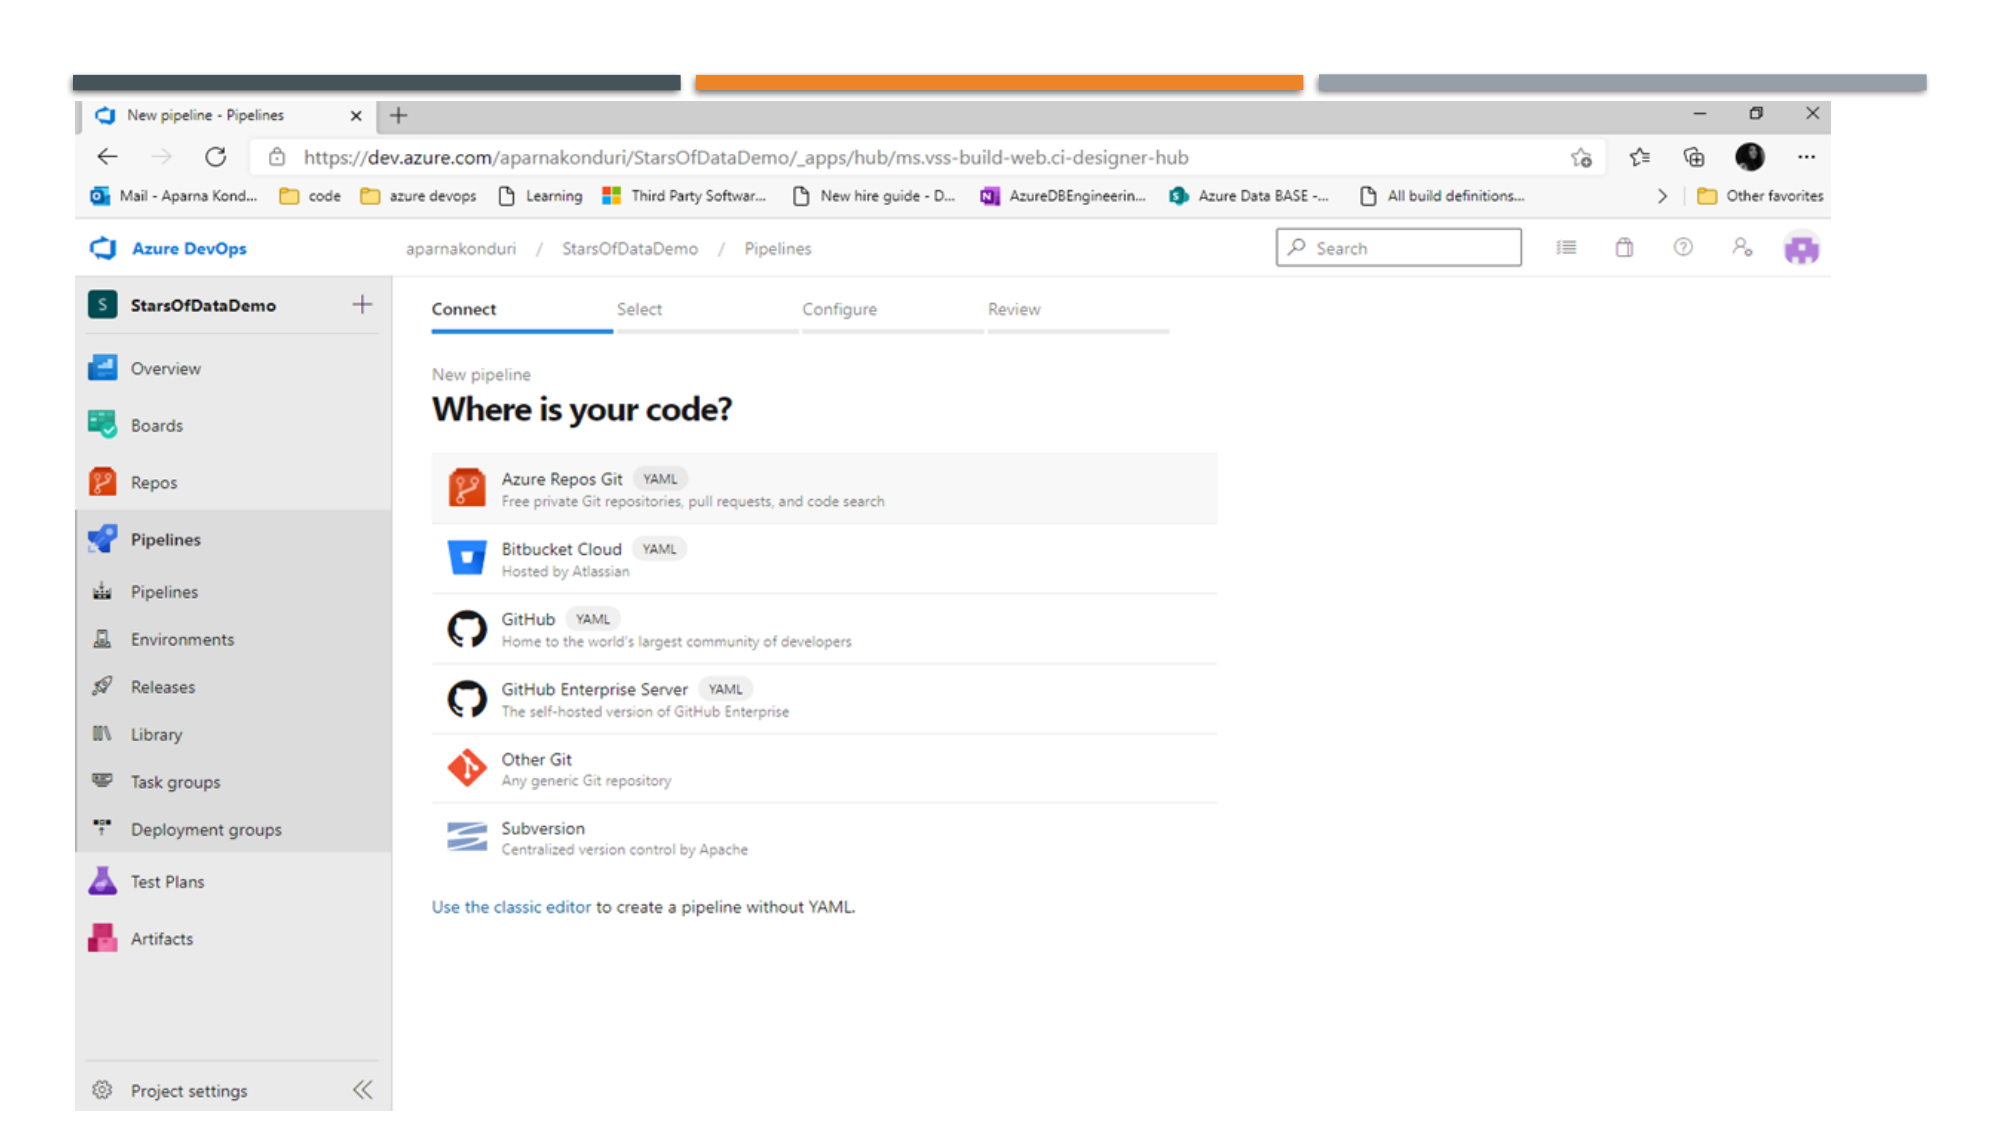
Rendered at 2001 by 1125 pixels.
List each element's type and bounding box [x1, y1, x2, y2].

picture [75, 101, 1832, 1111]
